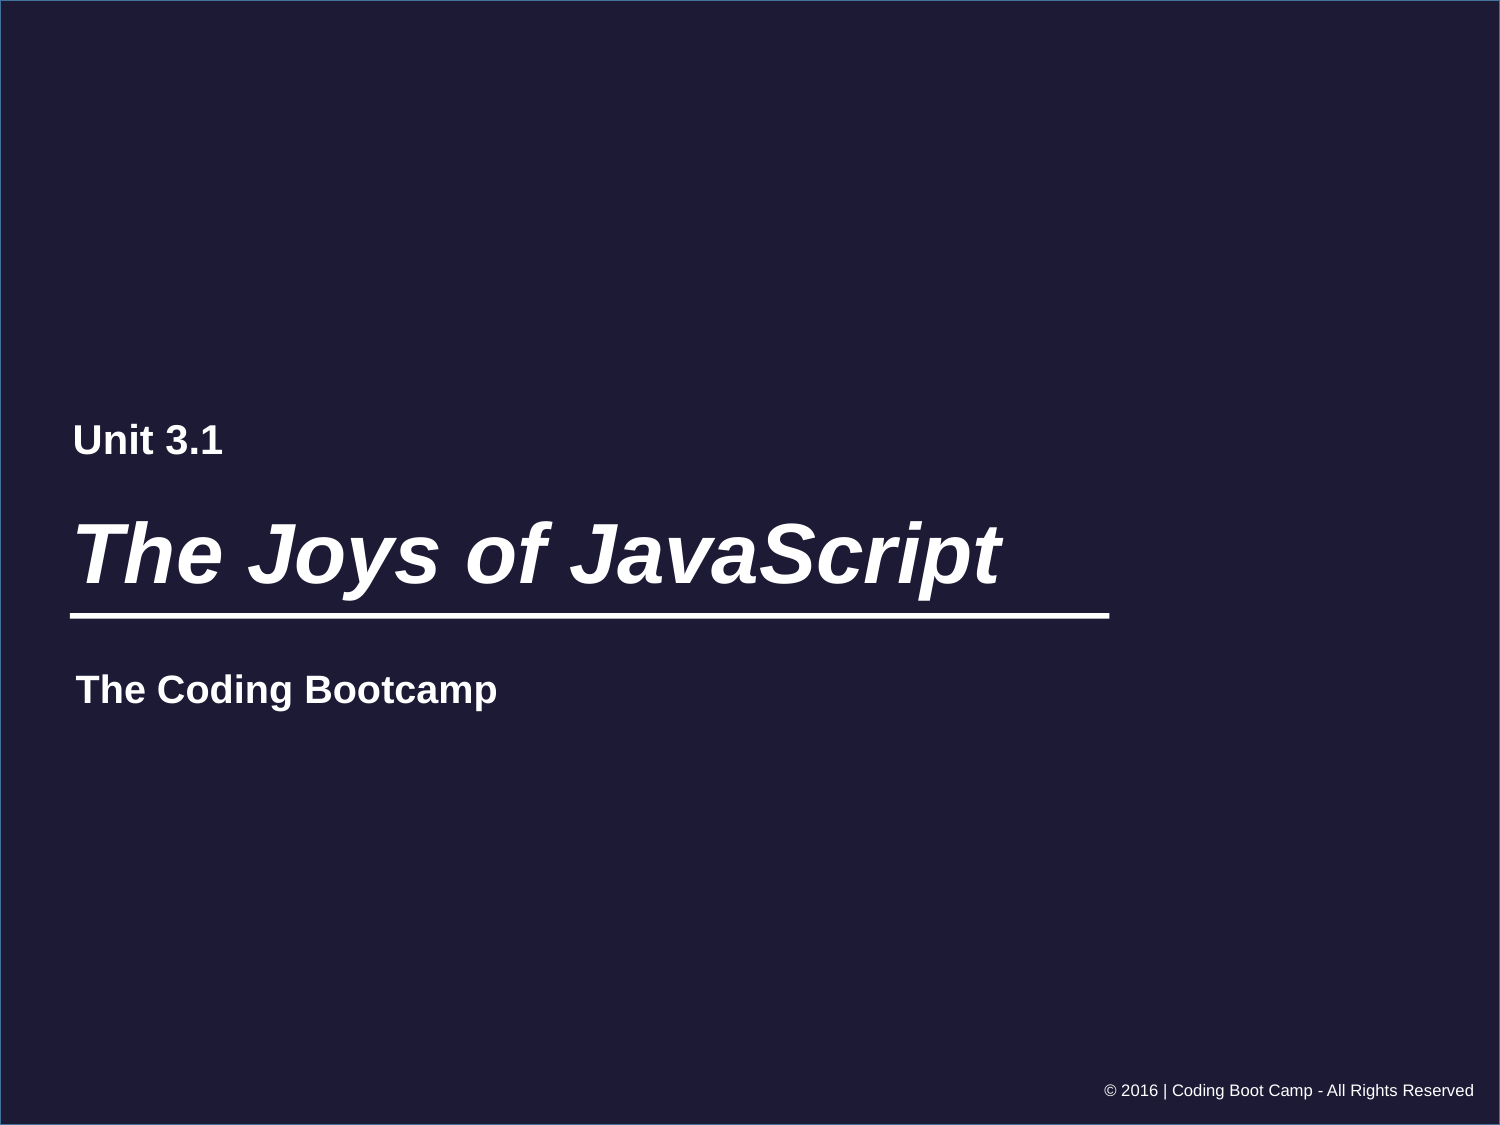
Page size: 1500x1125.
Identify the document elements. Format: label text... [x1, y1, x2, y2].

title The Joys of JavaScript [63, 483, 1415, 628]
list Unit 3.1 [64, 410, 509, 474]
